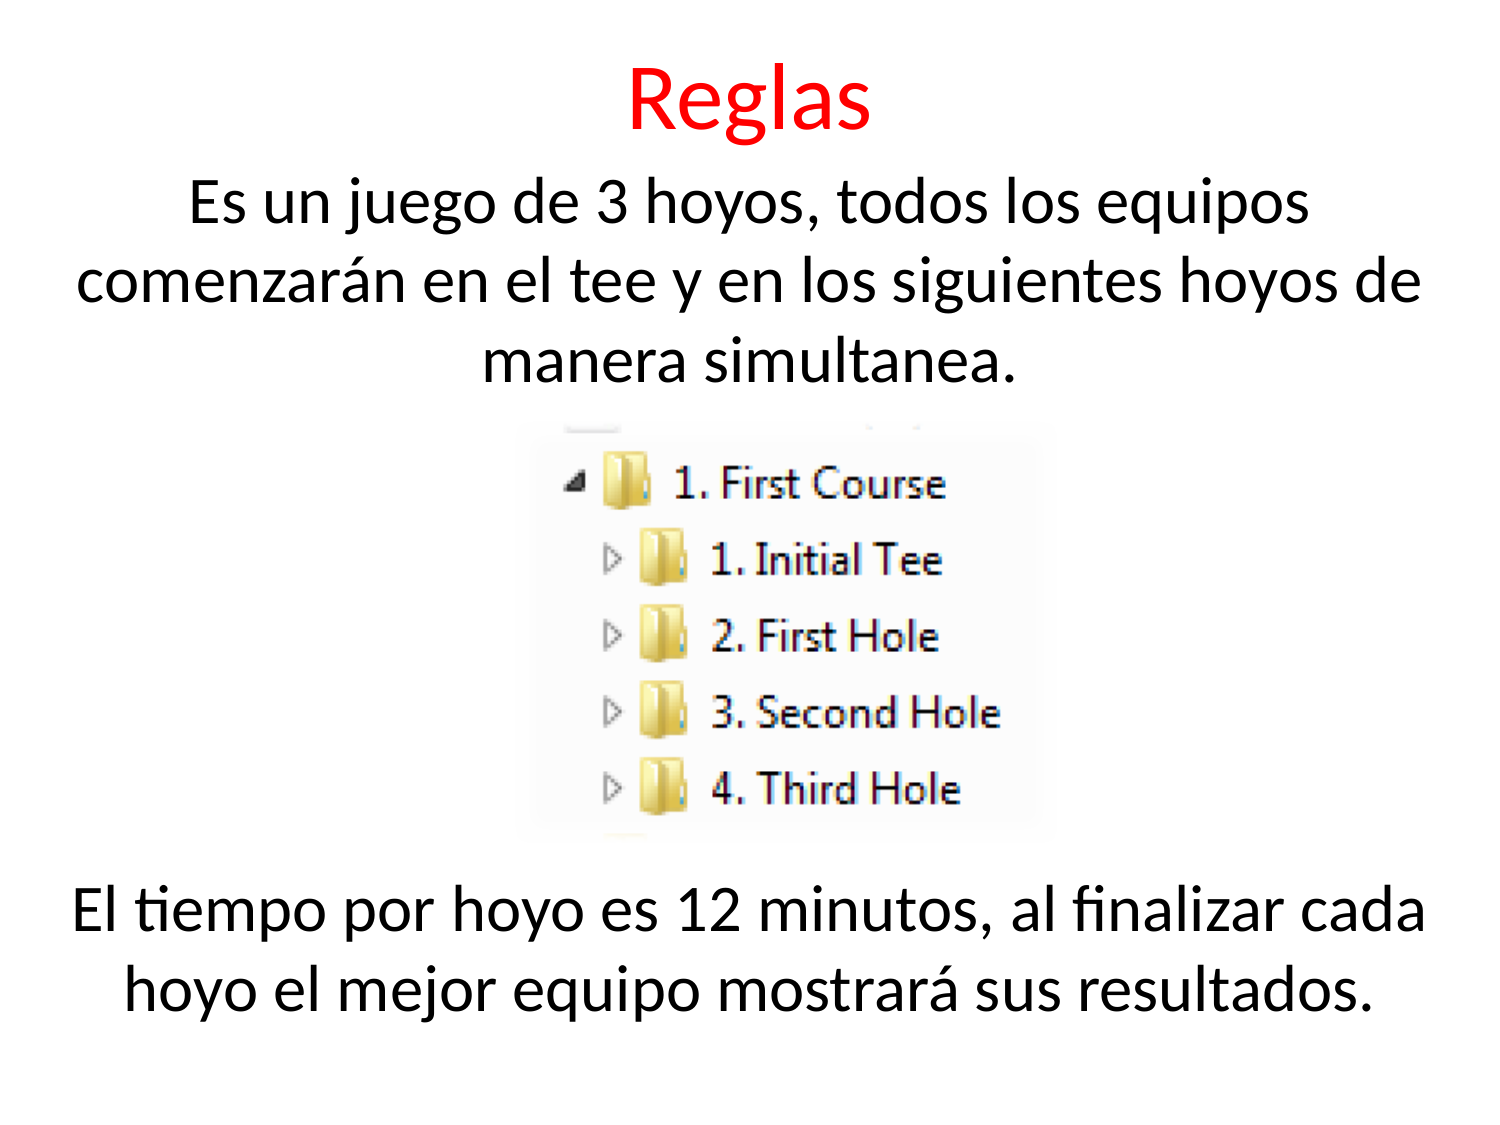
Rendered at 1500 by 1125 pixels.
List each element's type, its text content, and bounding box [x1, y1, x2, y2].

text_box Es un juego de 3 hoyos, todos los equipos comenzarán en el tee y en los siguientes hoyos de manera simultanea. [41, 148, 1459, 404]
picture [514, 420, 1058, 844]
text_box El tiempo por hoyo es 12 minutos, al finalizar cada hoyo el mejor equipo mostrará sus resultados. [41, 857, 1459, 1033]
title Reglas [75, 26, 1425, 148]
